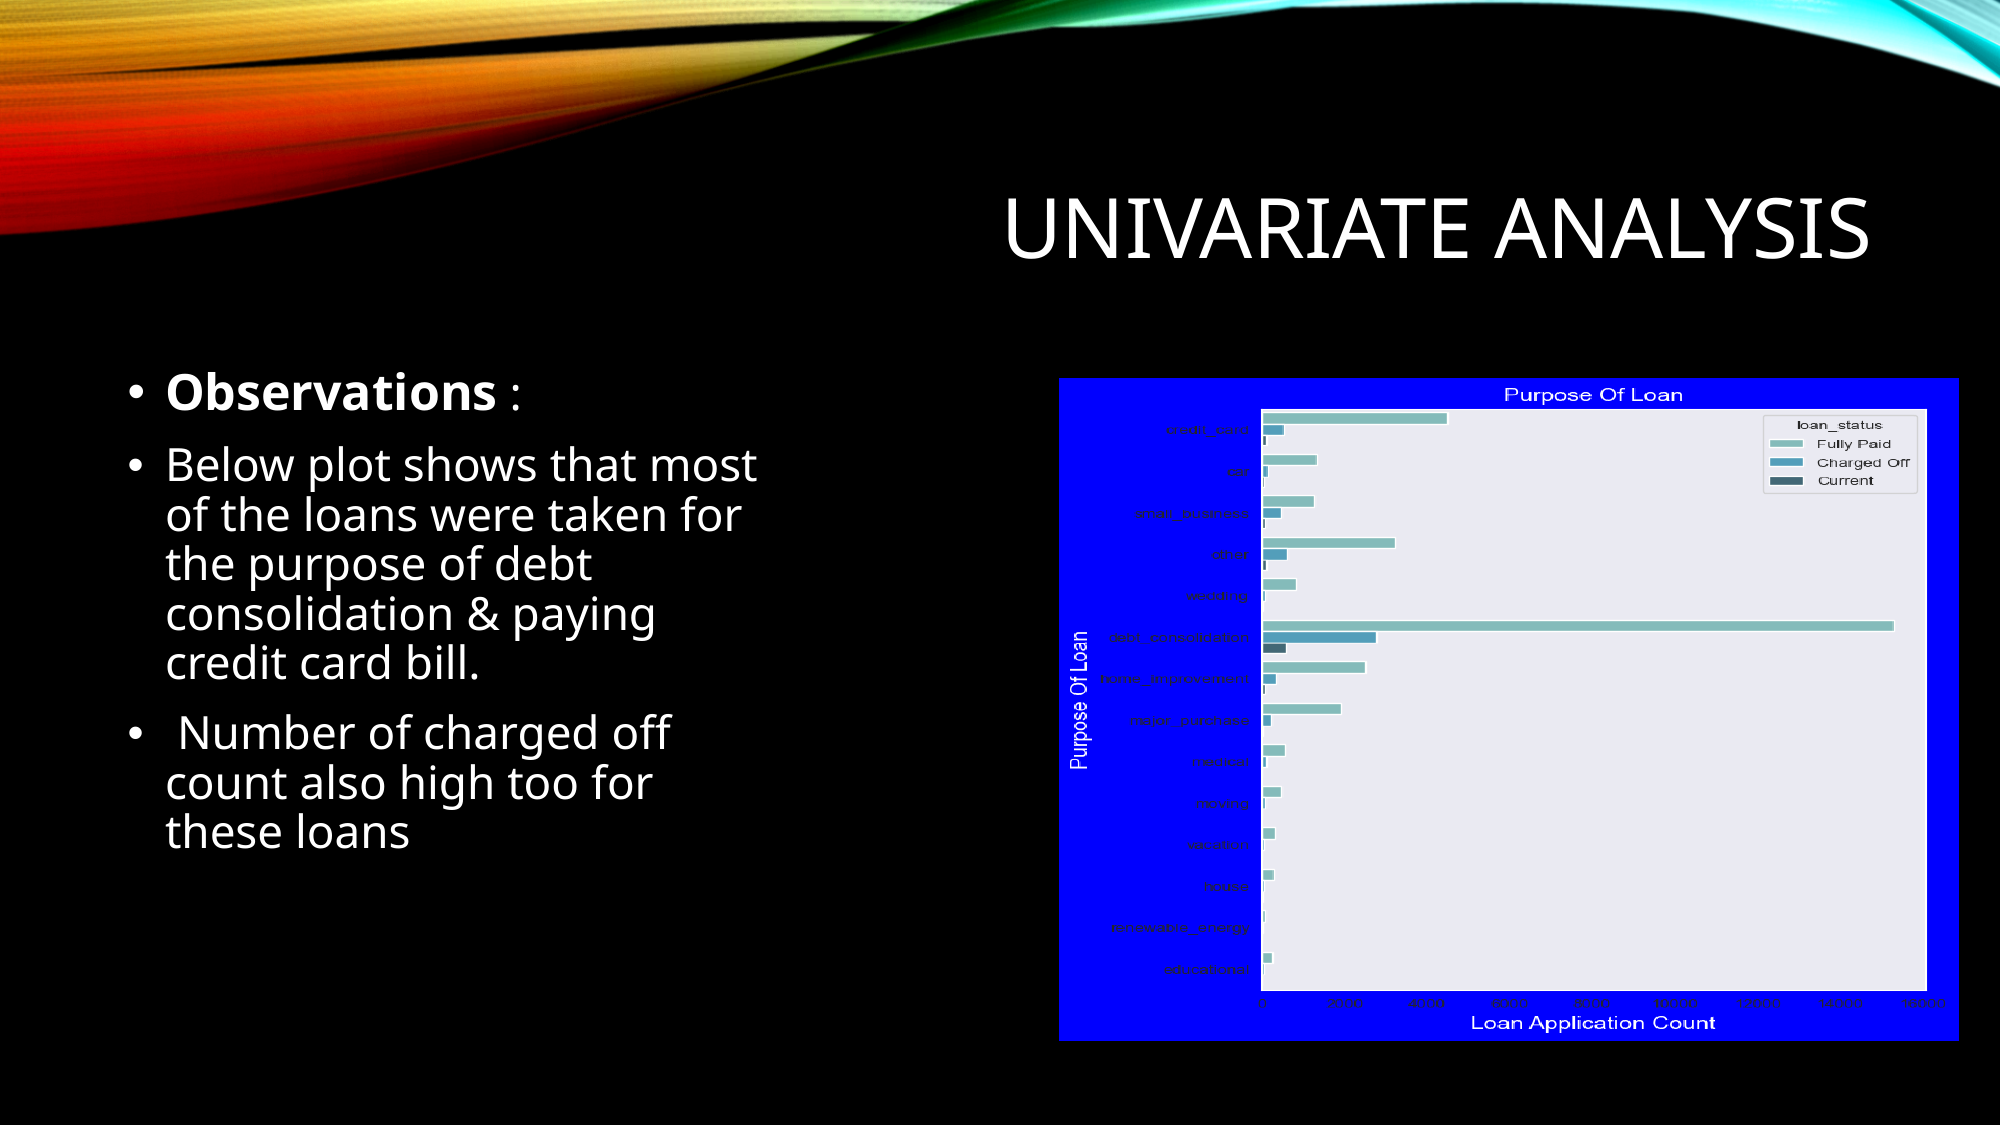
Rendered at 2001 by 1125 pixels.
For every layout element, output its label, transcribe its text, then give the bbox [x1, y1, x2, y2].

title Univariate analysis [474, 125, 1888, 338]
list Observations : Below plot shows that most of the loans were taken for the purpose of debt consolidation & paying credit card bill. Number of charged off count also high too for these loans [112, 360, 779, 1021]
picture [0, 0, 2000, 237]
picture [1059, 378, 1959, 1041]
